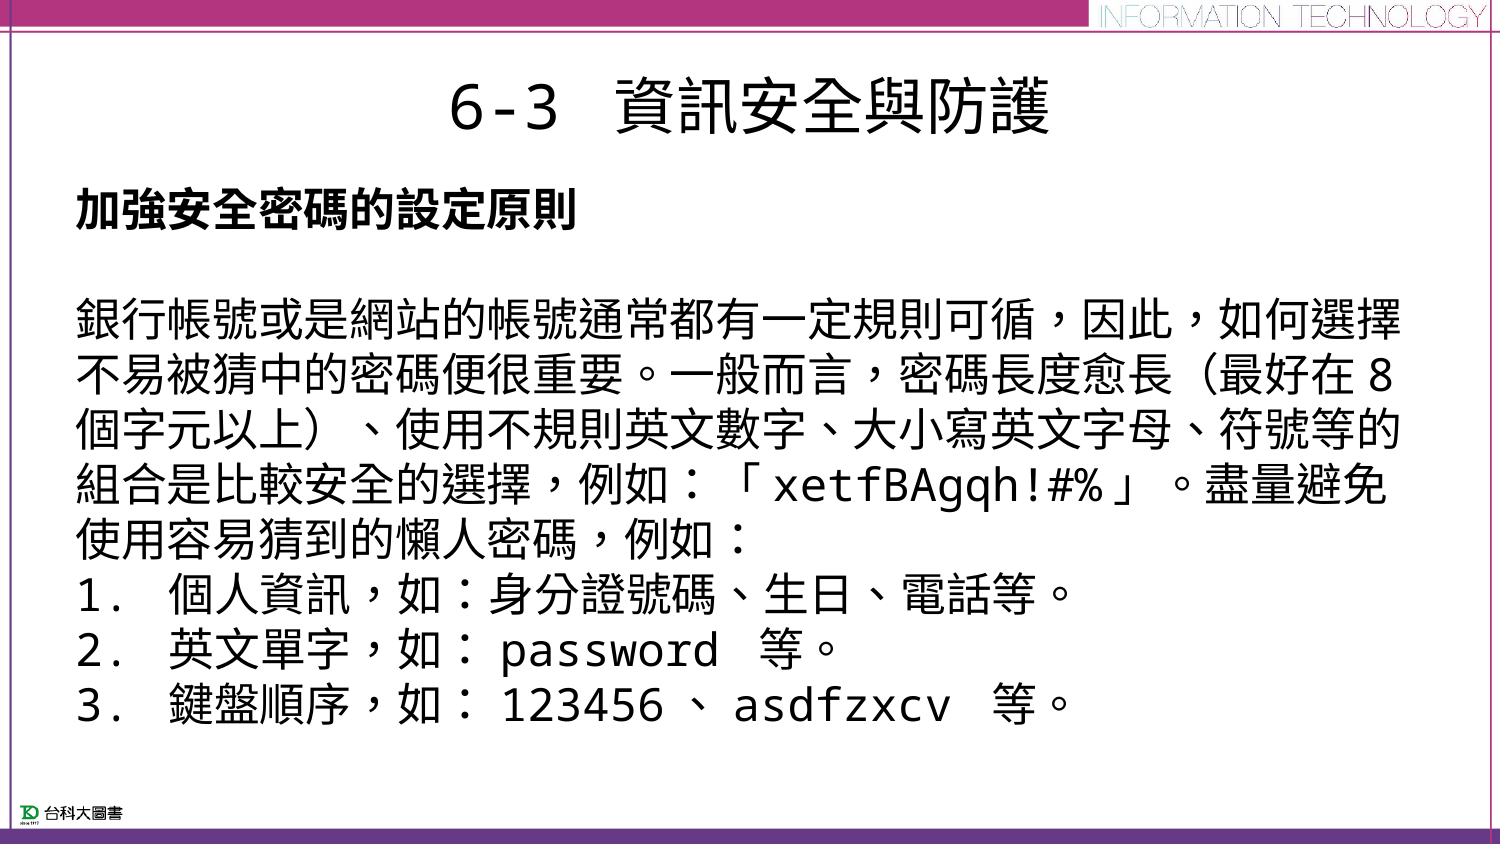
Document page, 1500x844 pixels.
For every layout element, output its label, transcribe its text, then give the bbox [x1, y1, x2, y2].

picture [0, 0, 1500, 844]
text_box 加強安全密碼的設定原則 銀行帳號或是網站的帳號通常都有一定規則可循，因此，如何選擇不易被猜中的密碼便很重要。一般而言，密碼長度愈長（最好在8 個字元以上）、使用不規則英文數字、大小寫英文字母、符號等的組合是比較安全的選擇，例如：「xetfBAgqh!#%」。盡量避免使用容易猜到的懶人密碼，例如： 1. 個人資訊，如：身分證號碼、生日、電話等。 2. 英文單字，如：password 等。 3. 鍵盤順序，如：123456、asdfzxcv 等。 [60, 173, 1431, 739]
title 6-3 資訊安全與防護 [75, 33, 1425, 173]
